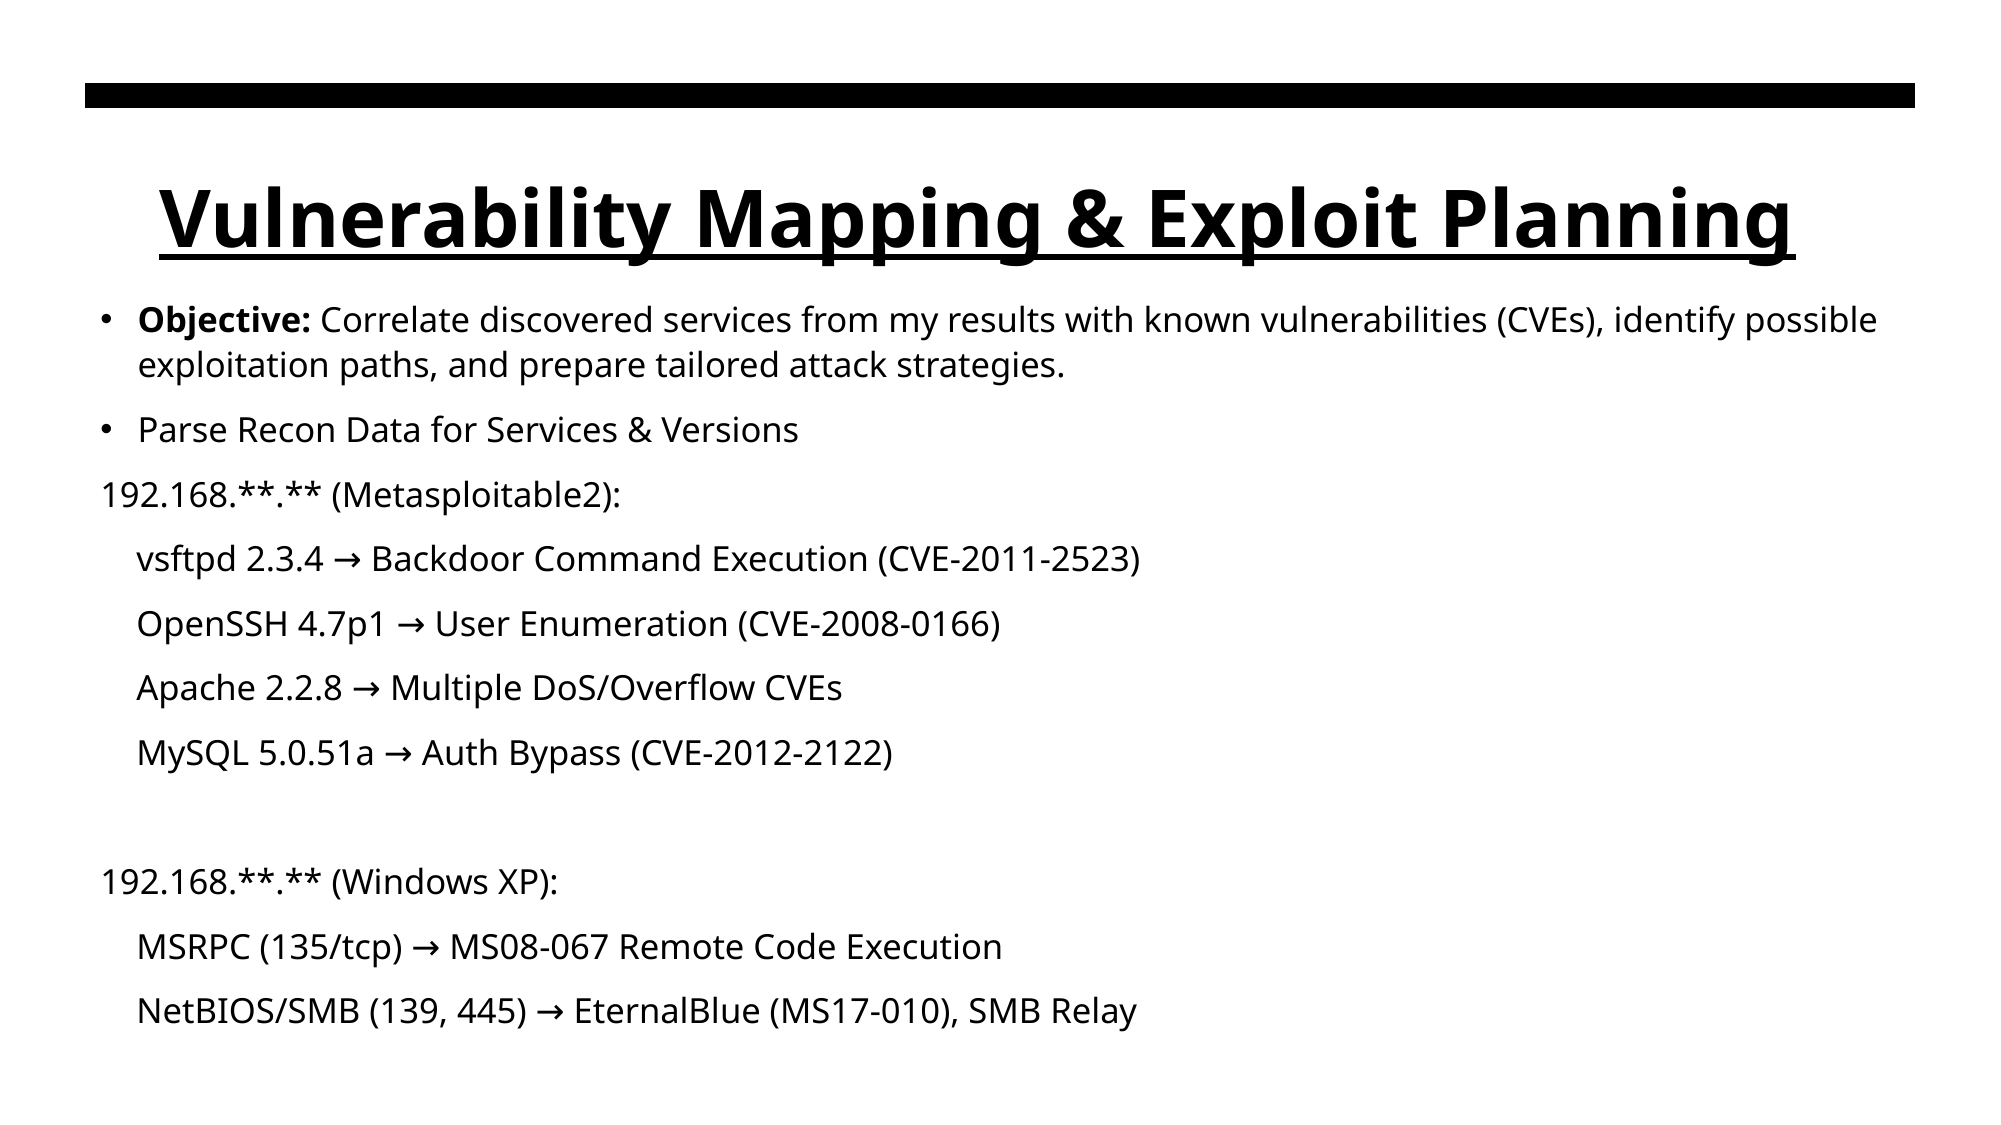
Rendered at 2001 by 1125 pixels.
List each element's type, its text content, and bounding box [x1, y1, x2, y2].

list Objective: Correlate discovered services from my results with known vulnerabilities (CVEs), identify possible exploitation paths, and prepare tailored attack strategies. Parse Recon Data for Services & Versions 192.168.**.** (Metasploitable2): vsftpd 2.3.4 → Backdoor Command Execution (CVE-2011-2523) OpenSSH 4.7p1 → User Enumeration (CVE-2008-0166) Apache 2.2.8 → Multiple DoS/Overflow CVEs MySQL 5.0.51a → Auth Bypass (CVE-2012-2122) 192.168.**.** (Windows XP): MSRPC (135/tcp) → MS08-067 Remote Code Execution NetBIOS/SMB (139, 445) → EternalBlue (MS17-010), SMB Relay [85, 286, 1916, 1041]
title Vulnerability Mapping & Exploit Planning [144, 160, 1831, 281]
